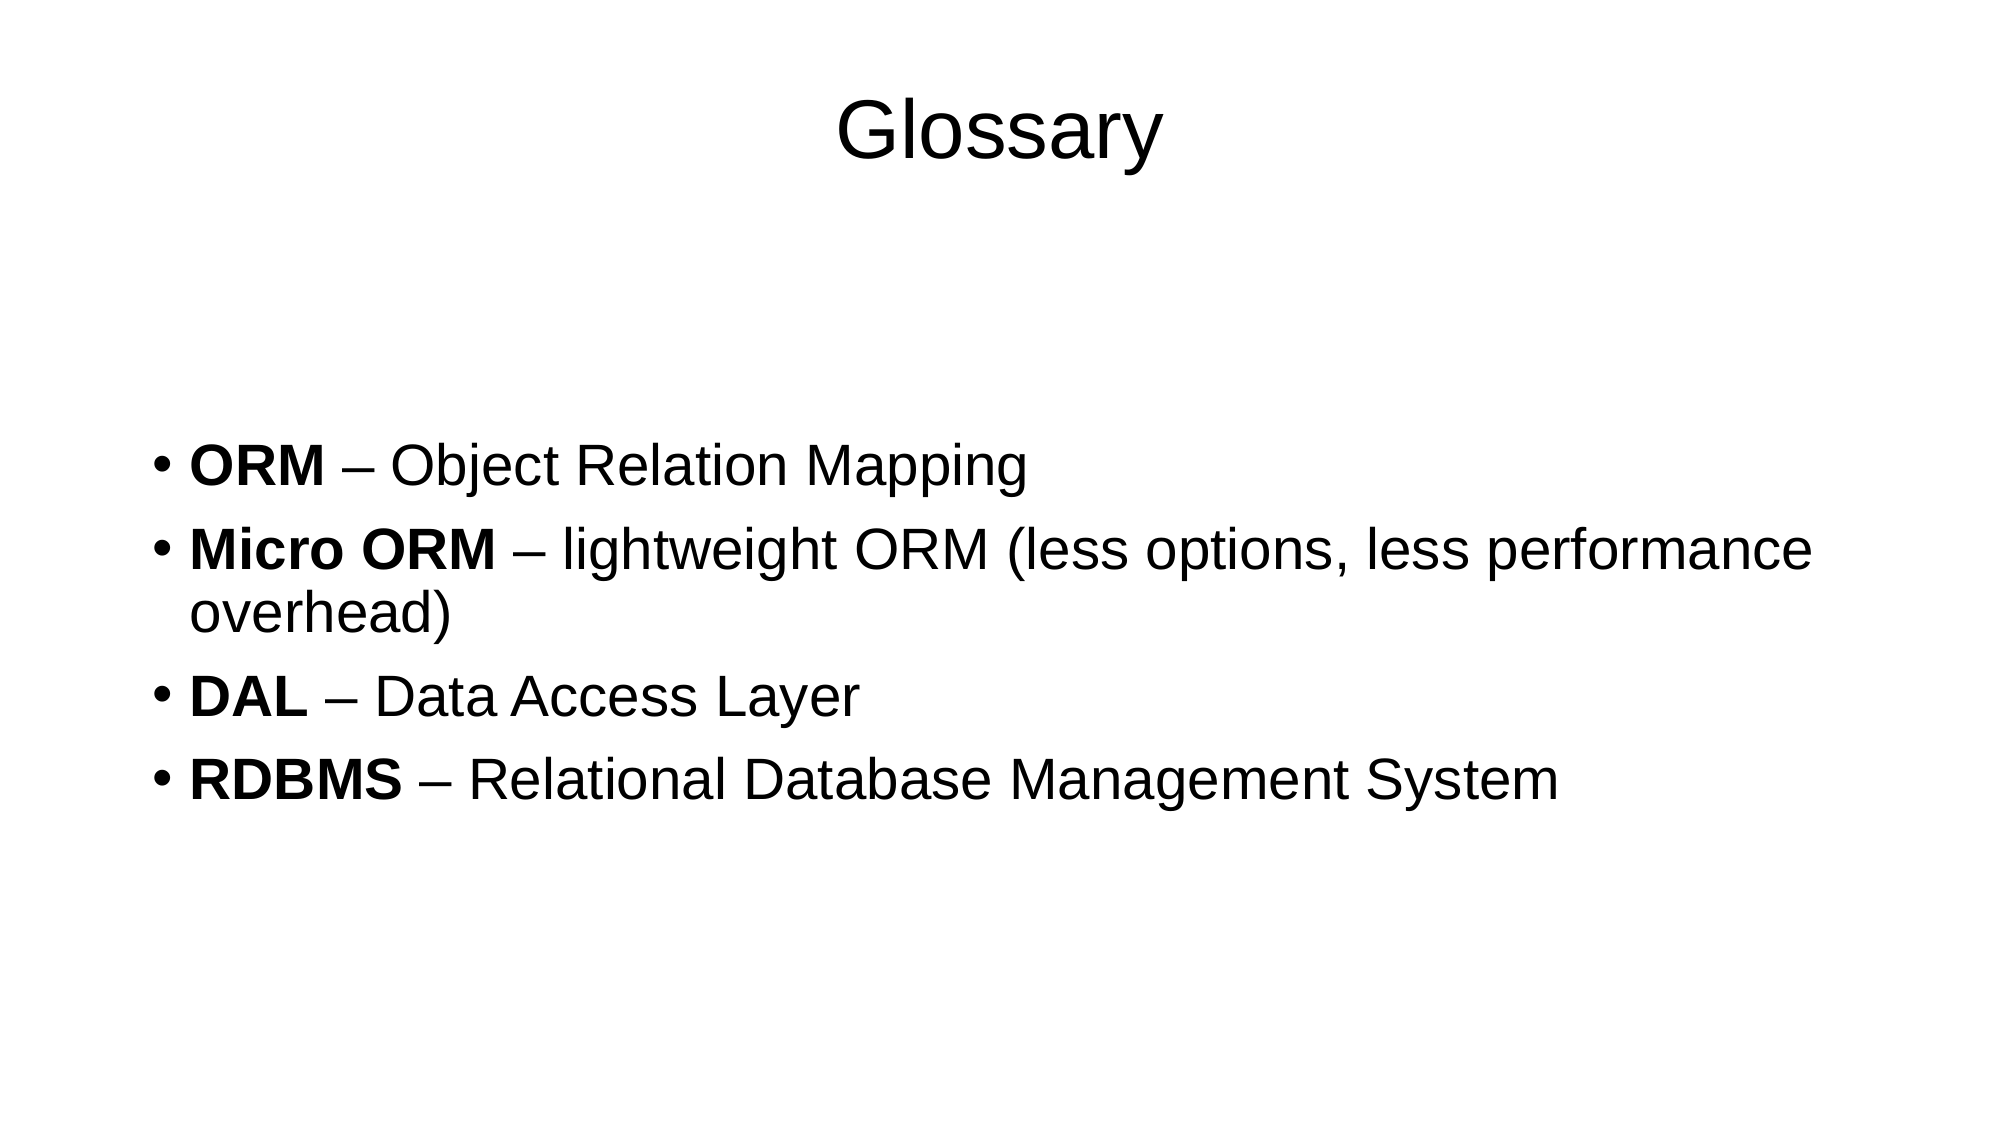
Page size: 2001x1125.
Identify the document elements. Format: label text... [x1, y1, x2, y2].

title Glossary [137, 59, 1863, 204]
list ORM – Object Relation Mapping Micro ORM – lightweight ORM (less options, less performance overhead) DAL – Data Access Layer RDBMS – Relational Database Management System [137, 234, 1863, 1014]
